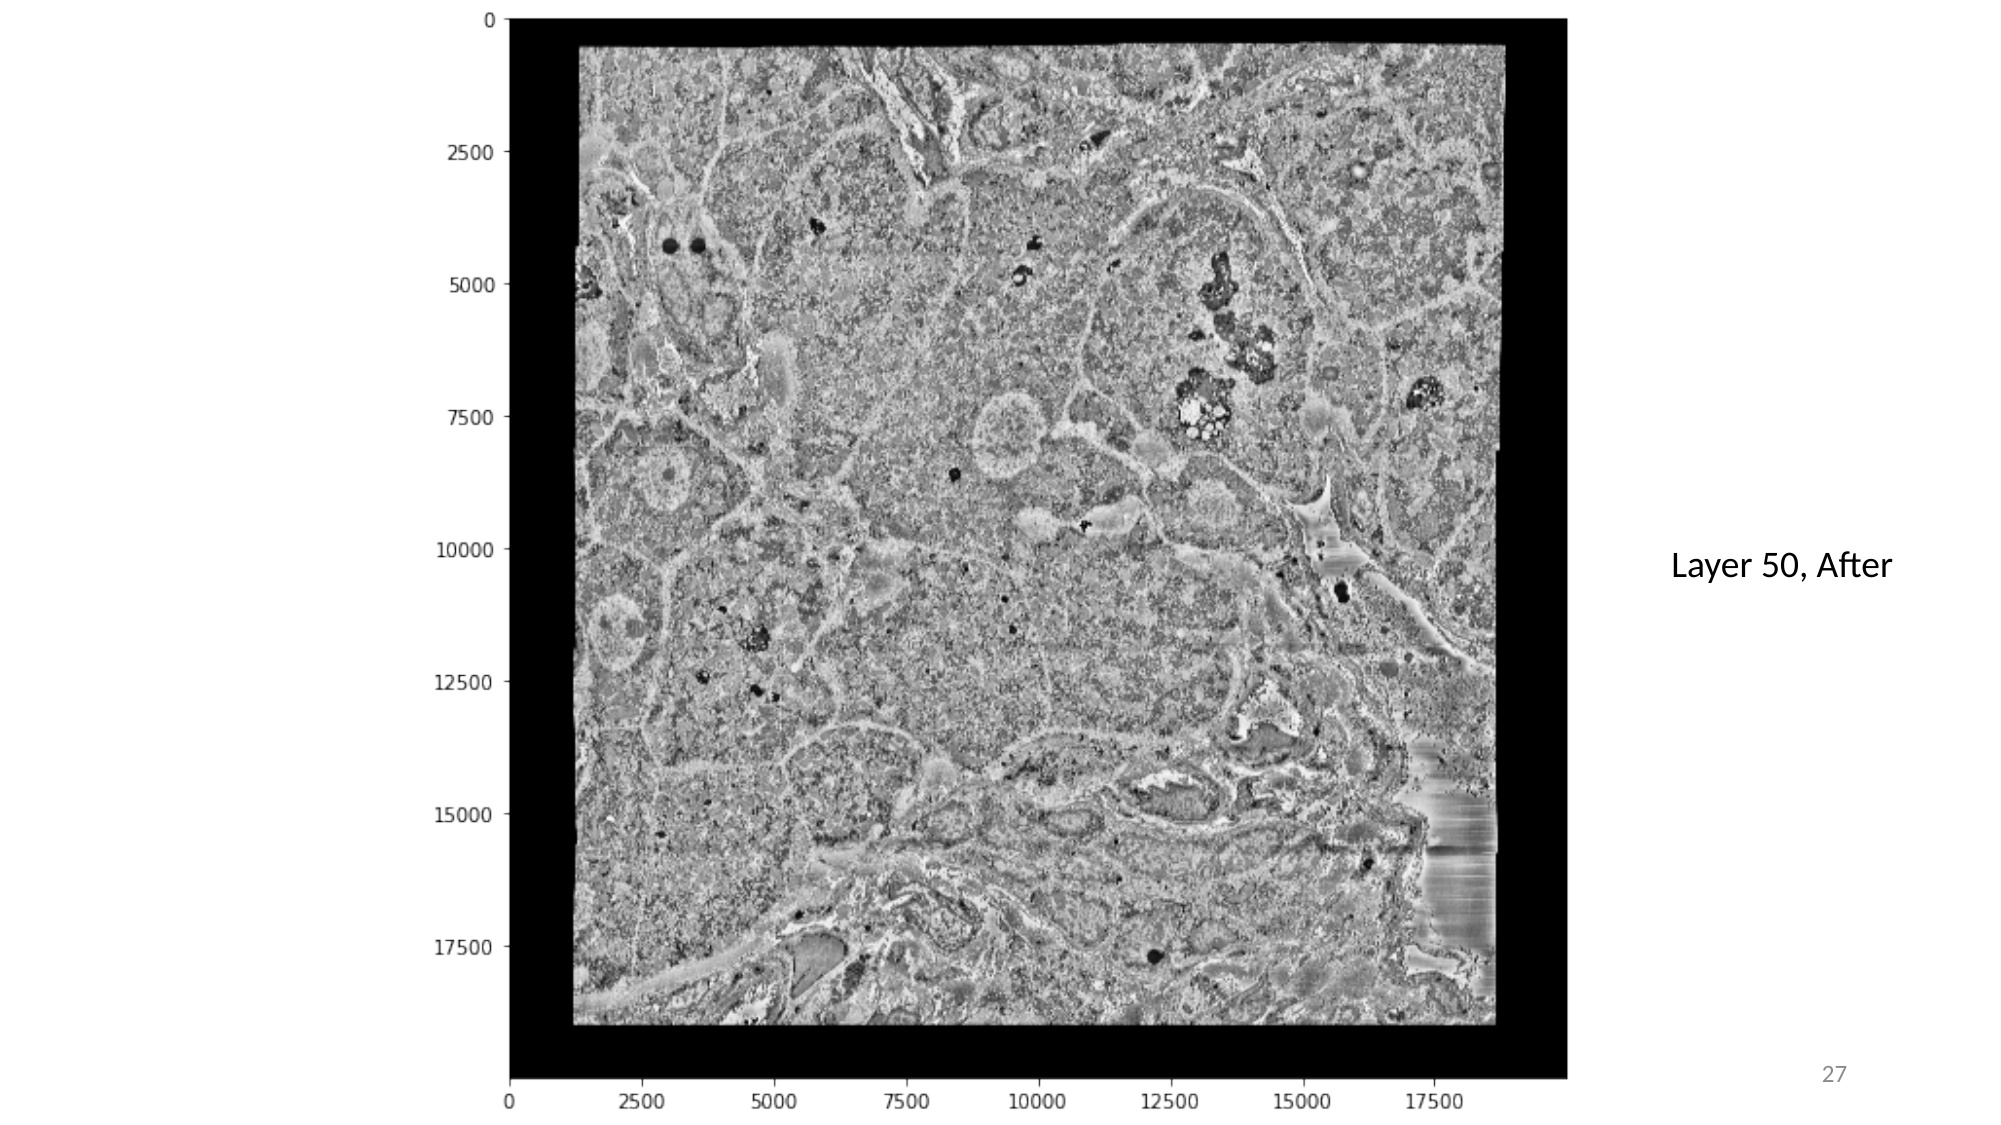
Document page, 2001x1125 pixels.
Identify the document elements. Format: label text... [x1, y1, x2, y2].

text_box Layer 50, After [1643, 532, 1921, 592]
picture [419, 0, 1580, 1125]
slide_number 27 [1580, 1042, 1863, 1103]
